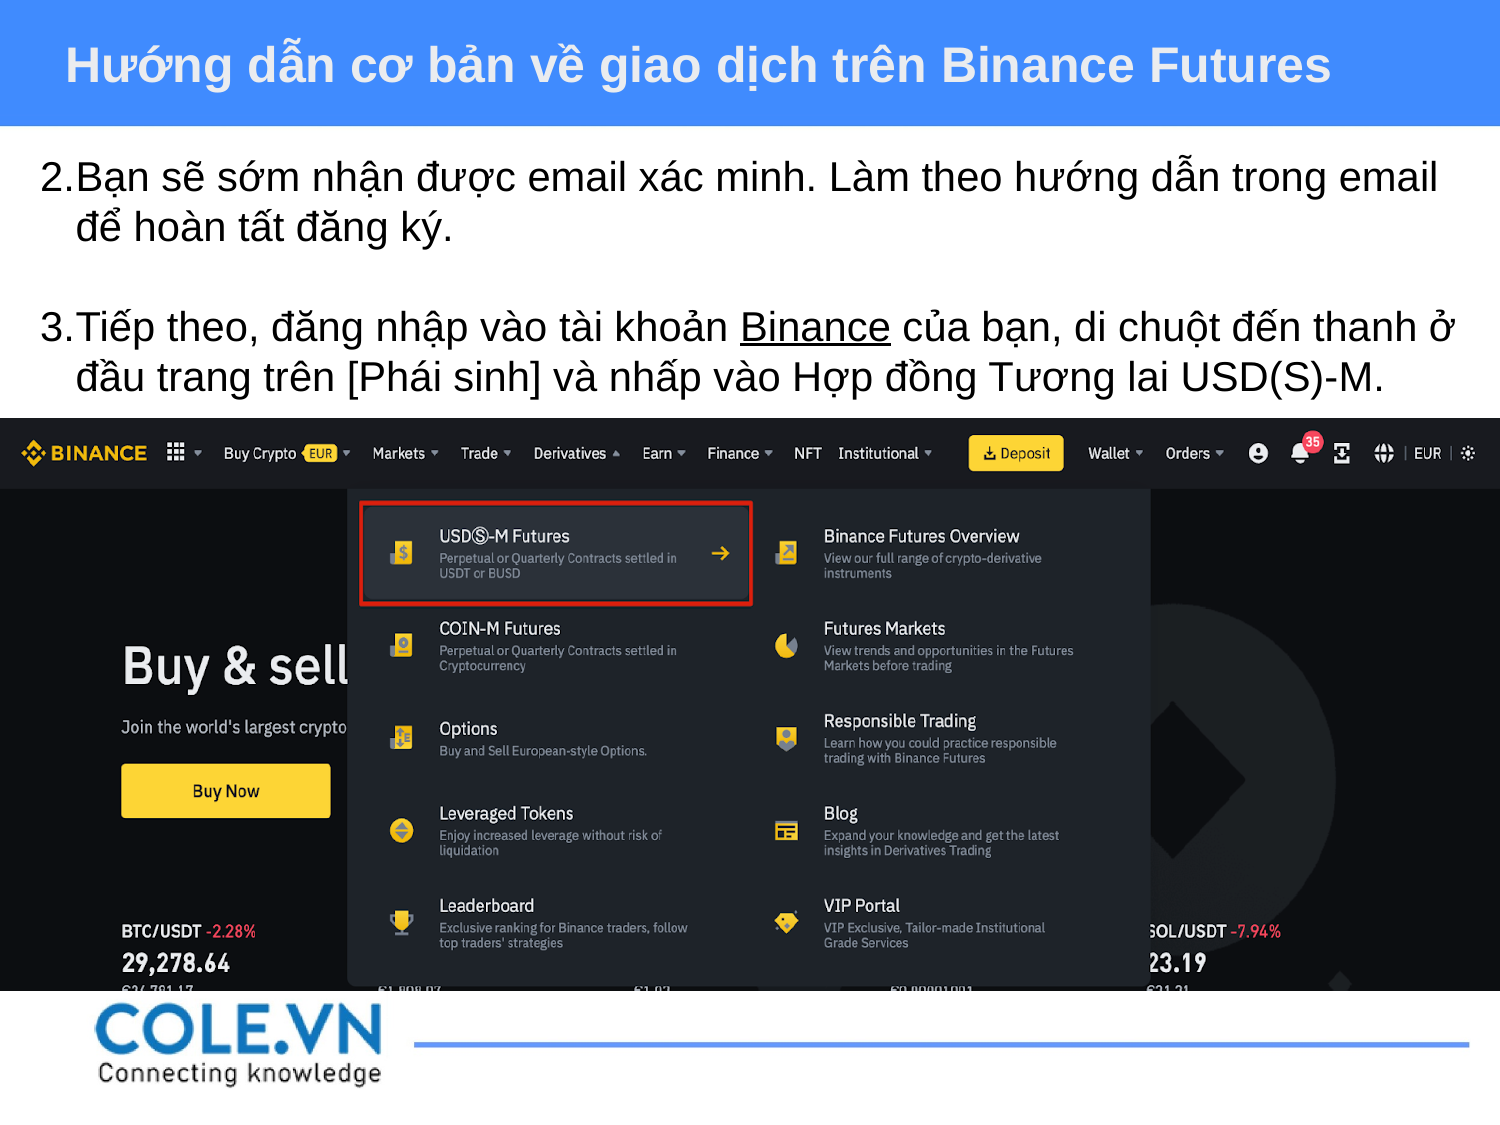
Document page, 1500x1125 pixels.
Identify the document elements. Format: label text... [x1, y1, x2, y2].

text_box Bạn sẽ sớm nhận được email xác minh. Làm theo hướng dẫn trong email để hoàn tất đăng ký. Tiếp theo, đăng nhập vào tài khoản Binance của bạn, di chuột đến thanh ở đầu trang trên [Phái sinh] và nhấp vào Hợp đồng Tương lai USD(S)-M. [25, 134, 1500, 417]
picture [0, 0, 1500, 1125]
text_box Hướng dẫn cơ bản về giao dịch trên Binance Futures [50, 25, 1423, 101]
